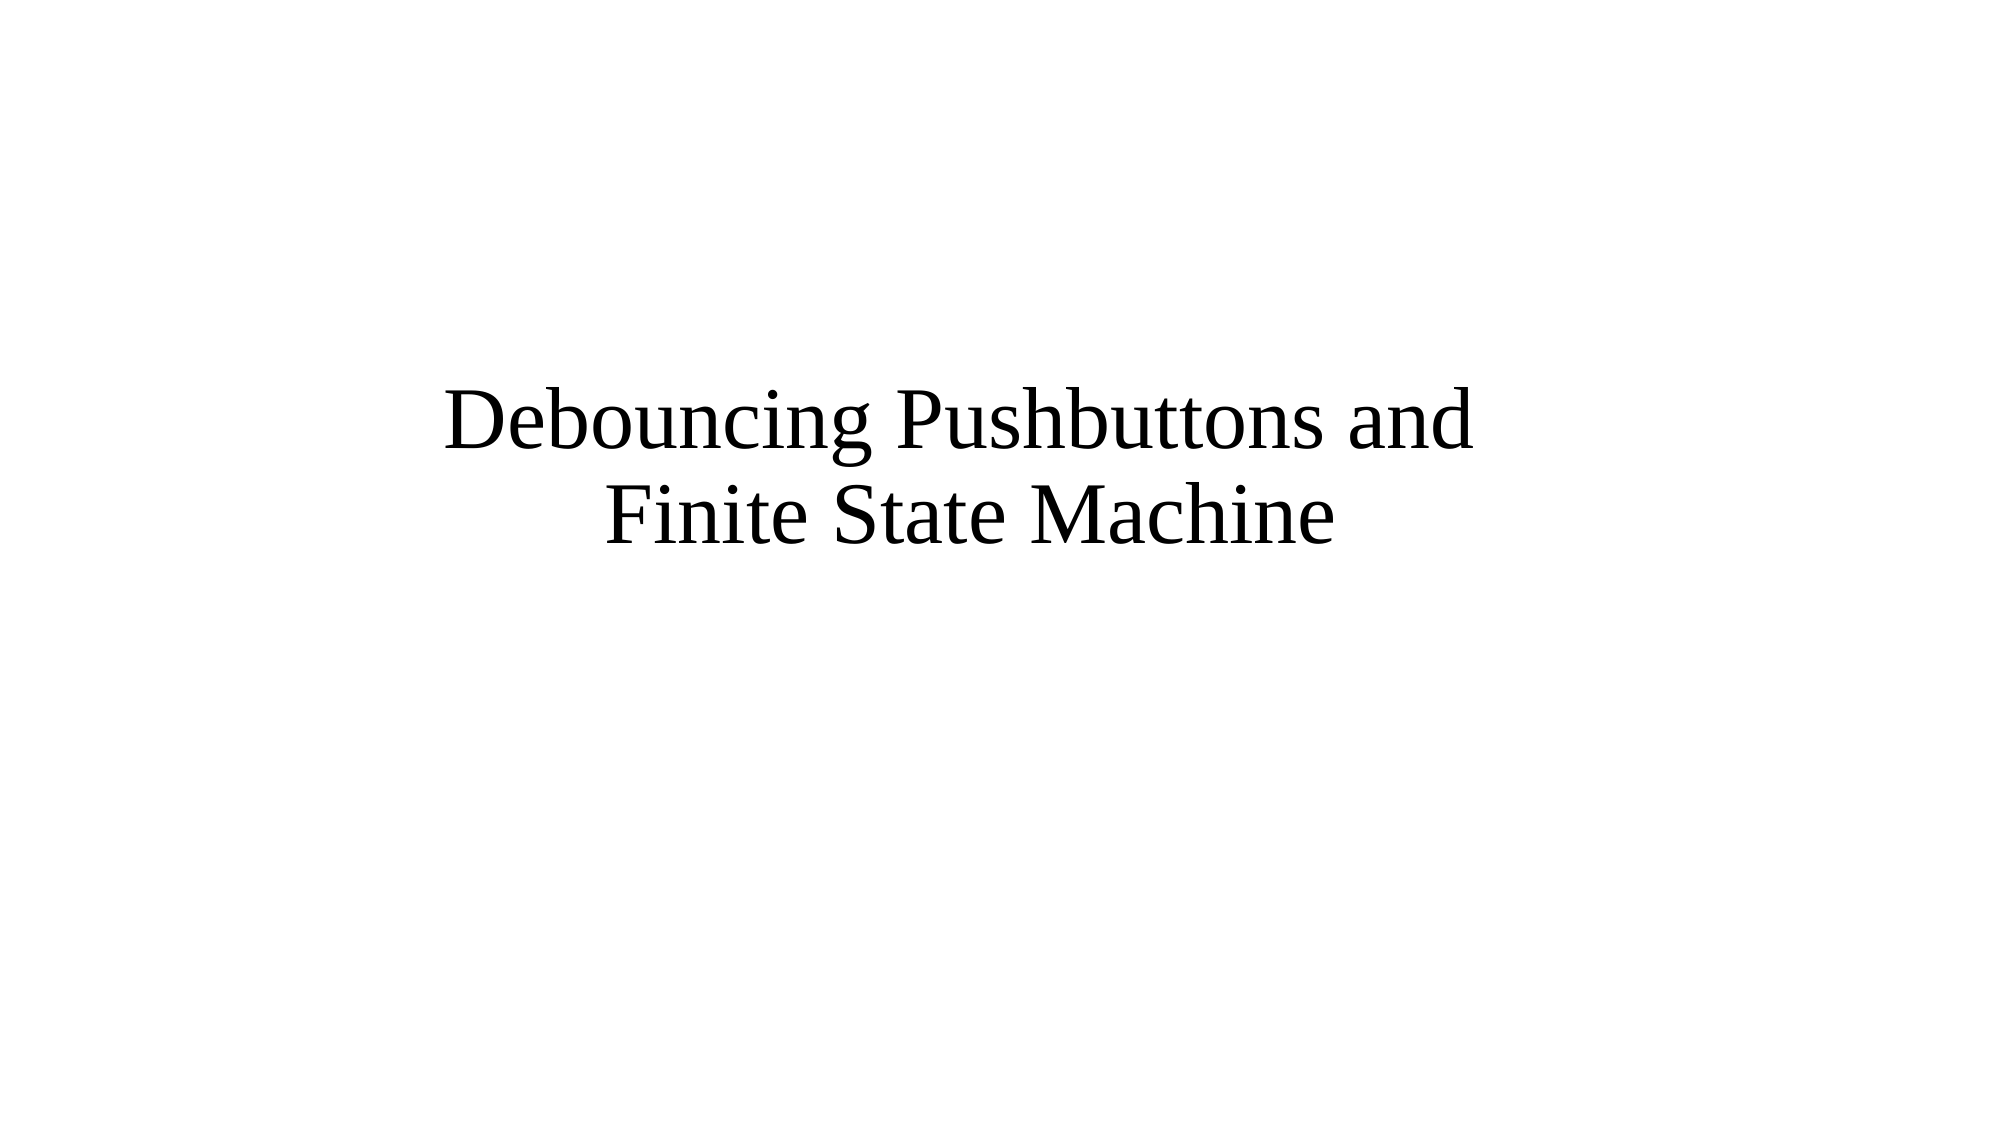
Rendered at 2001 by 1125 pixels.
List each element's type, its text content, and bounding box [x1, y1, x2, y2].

title Debouncing Pushbuttons and Finite State Machine [412, 358, 1529, 577]
